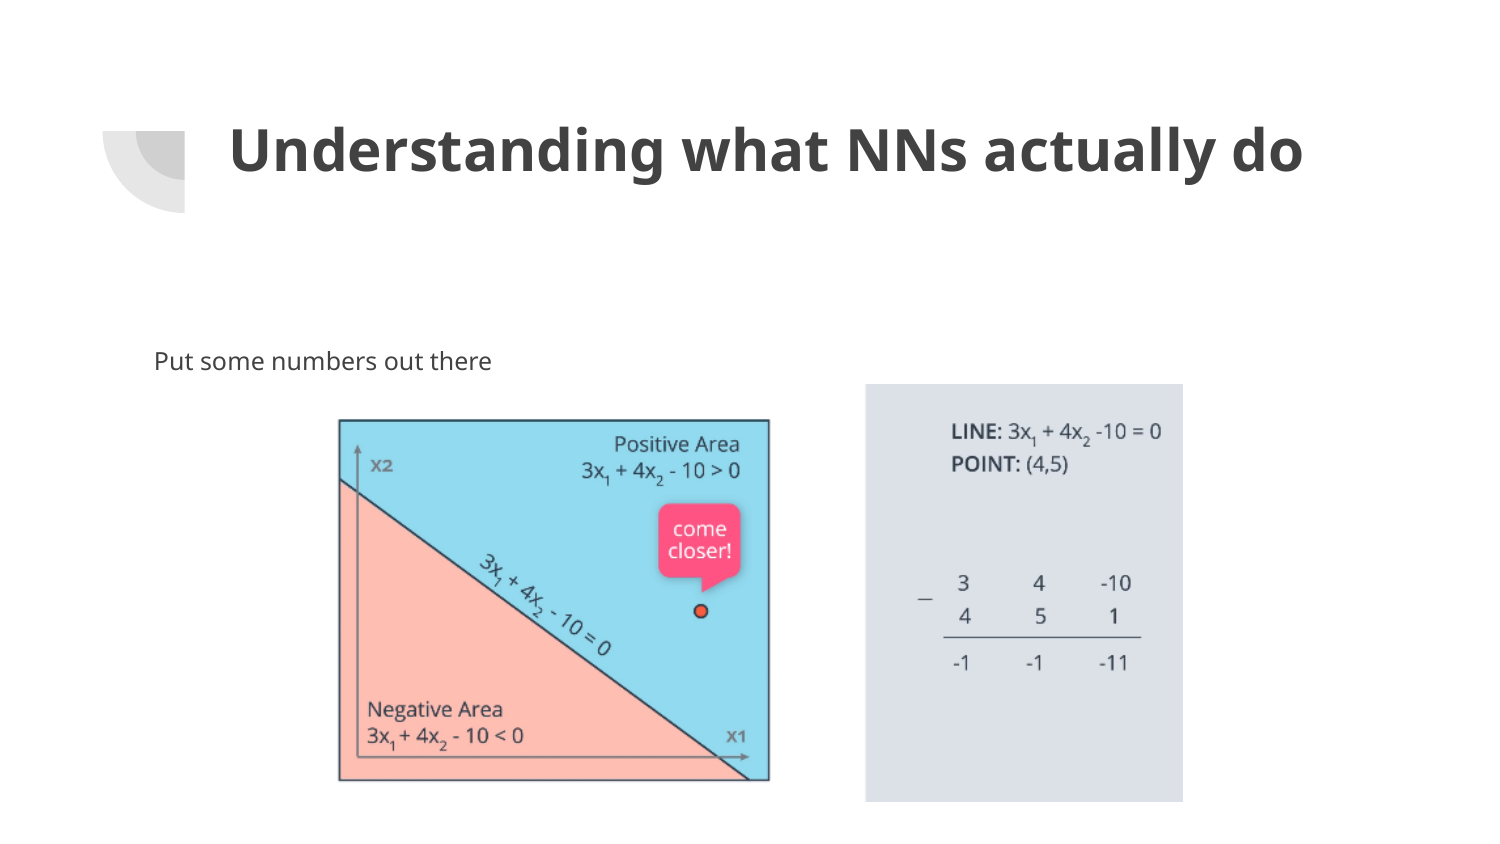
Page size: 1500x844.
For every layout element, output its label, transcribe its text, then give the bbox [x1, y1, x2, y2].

list Put some numbers out there [138, 326, 726, 422]
title Understanding what NNs actually do [213, 98, 1368, 263]
picture [317, 384, 1183, 803]
